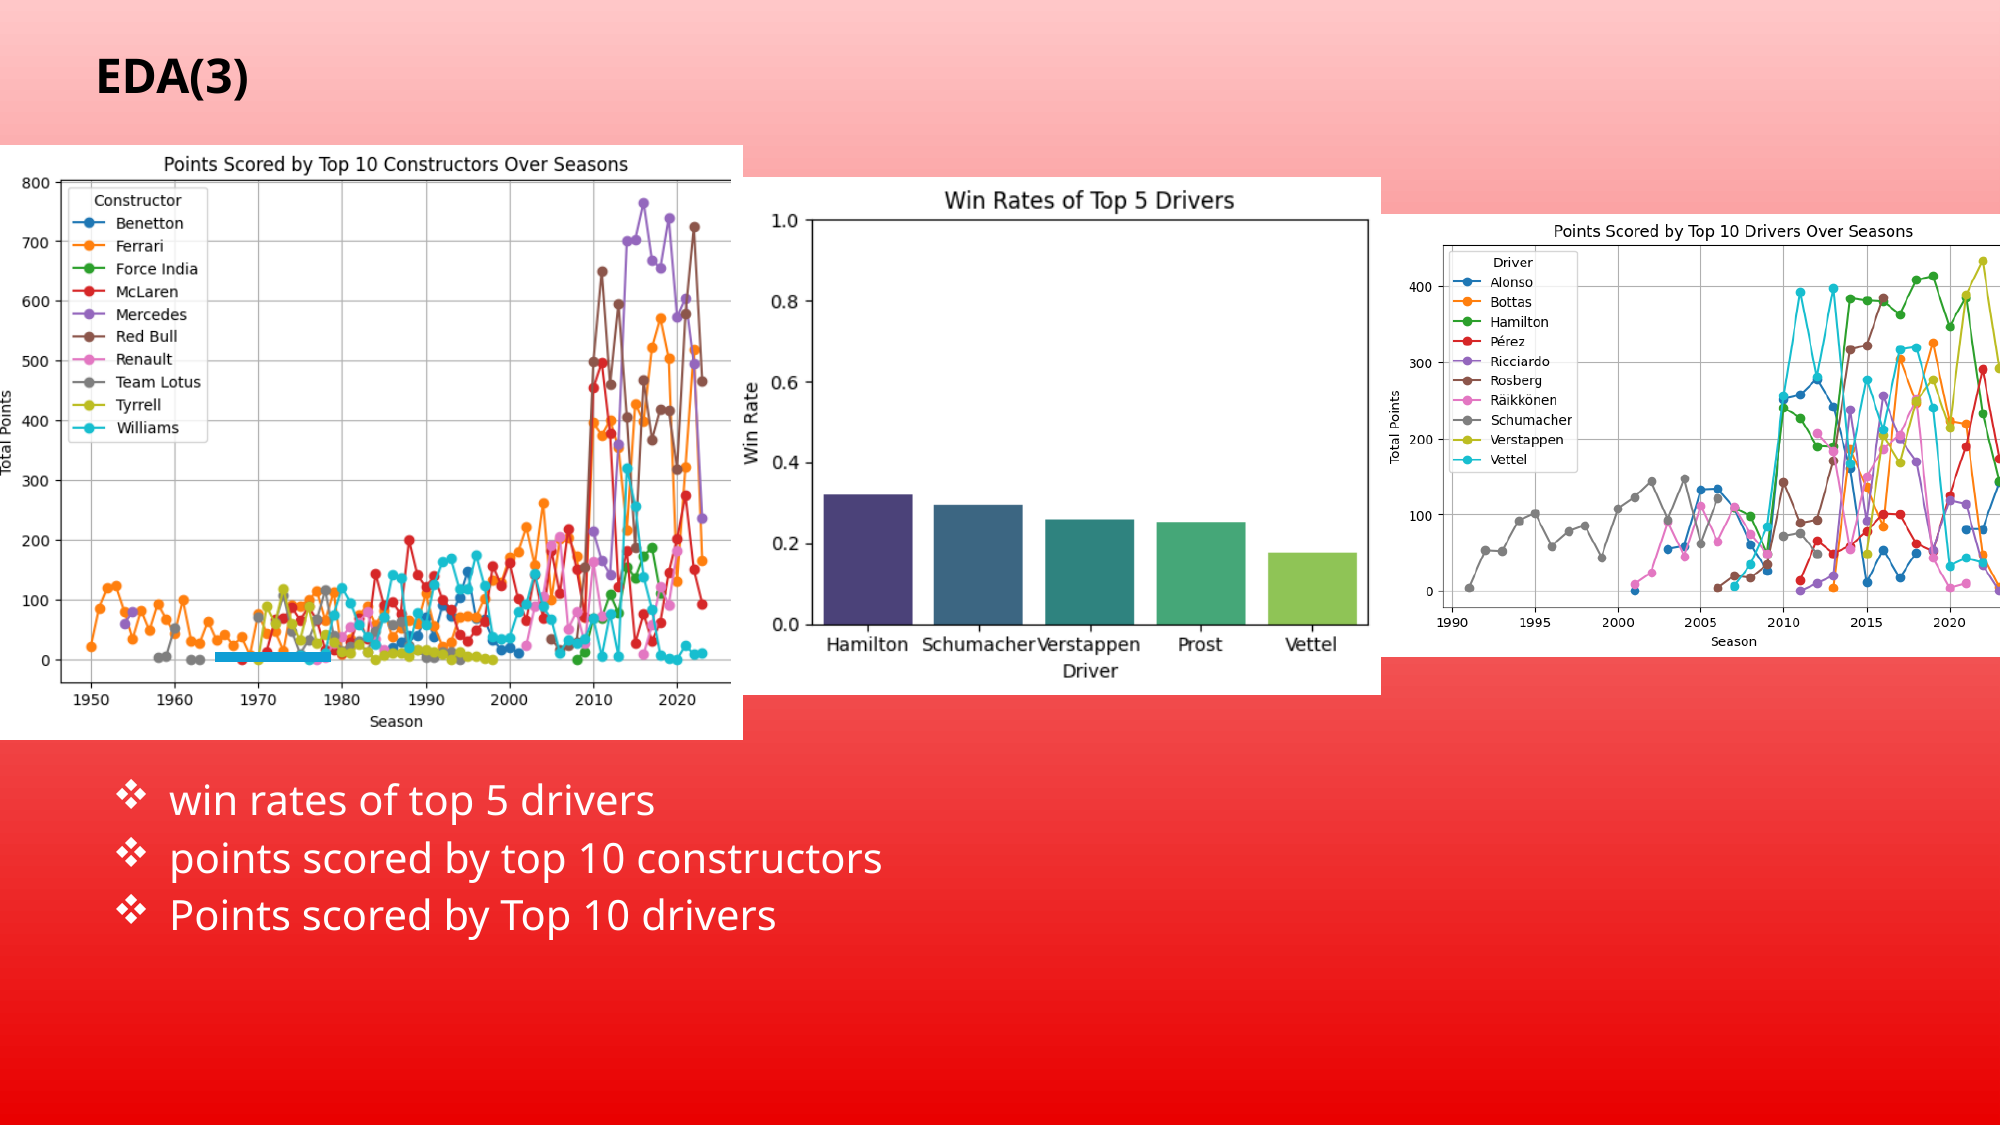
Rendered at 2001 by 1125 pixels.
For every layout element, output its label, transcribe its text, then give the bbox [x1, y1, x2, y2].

text_box win rates of top 5 drivers points scored by top 10 constructors Points scored by Top 10 drivers [97, 806, 1302, 958]
text_box [0, 658, 2000, 1125]
text_box [0, 0, 2000, 214]
picture [0, 145, 2000, 740]
title EDA(3) [80, 22, 274, 133]
